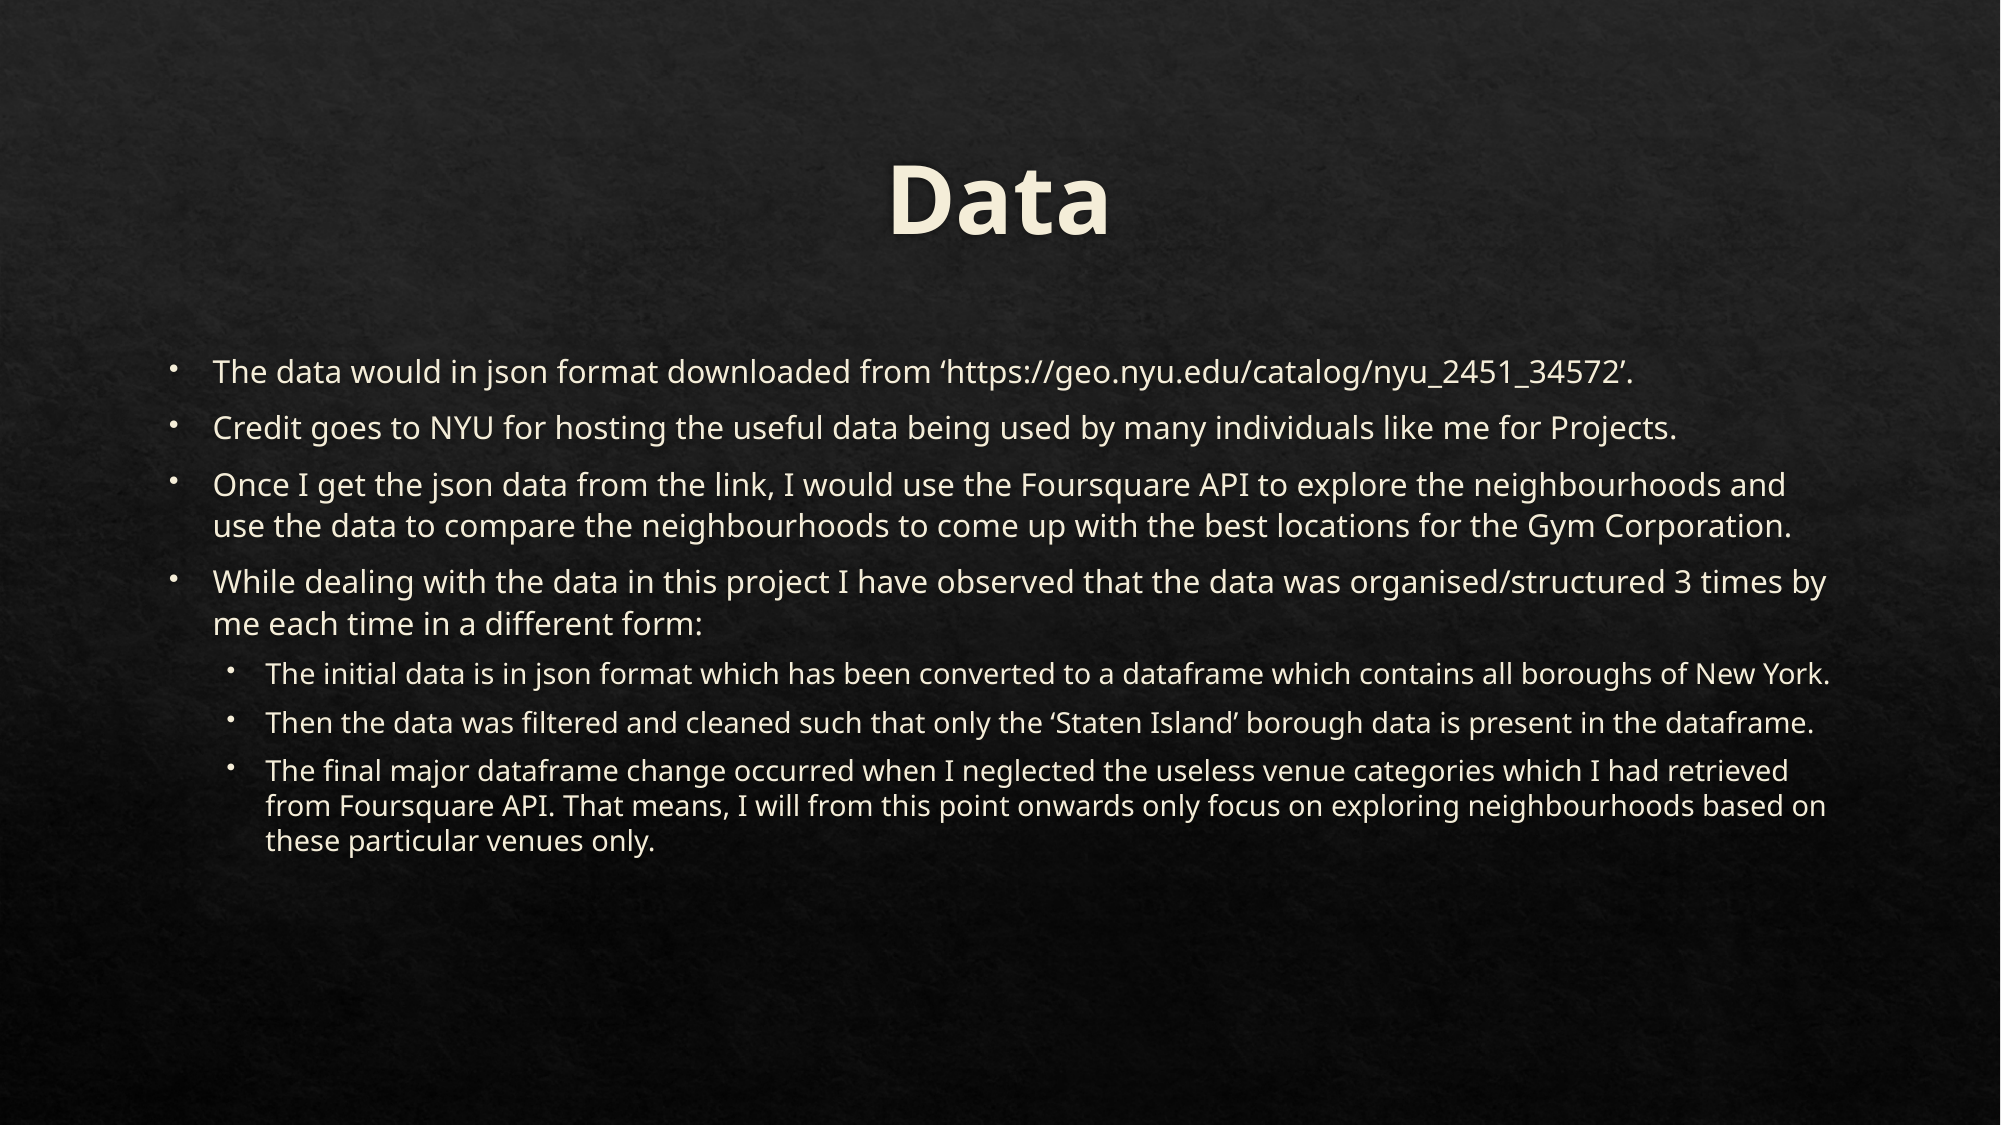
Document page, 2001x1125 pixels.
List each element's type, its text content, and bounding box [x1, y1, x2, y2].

list The data would in json format downloaded from ‘https://geo.nyu.edu/catalog/nyu_2451_34572’. Credit goes to NYU for hosting the useful data being used by many individuals like me for Projects. Once I get the json data from the link, I would use the Foursquare API to explore the neighbourhoods and use the data to compare the neighbourhoods to come up with the best locations for the Gym Corporation. While dealing with the data in this project I have observed that the data was organised/structured 3 times by me each time in a different form: The initial data is in json format which has been converted to a dataframe which contains all boroughs of New York. Then the data was filtered and cleaned such that only the ‘Staten Island’ borough data is present in the dataframe. The final major dataframe change occurred when I neglected the useless venue categories which I had retrieved from Foursquare API. That means, I will from this point onwards only focus on exploring neighbourhoods based on these particular venues only. [149, 340, 1849, 950]
title Data [149, 99, 1849, 307]
